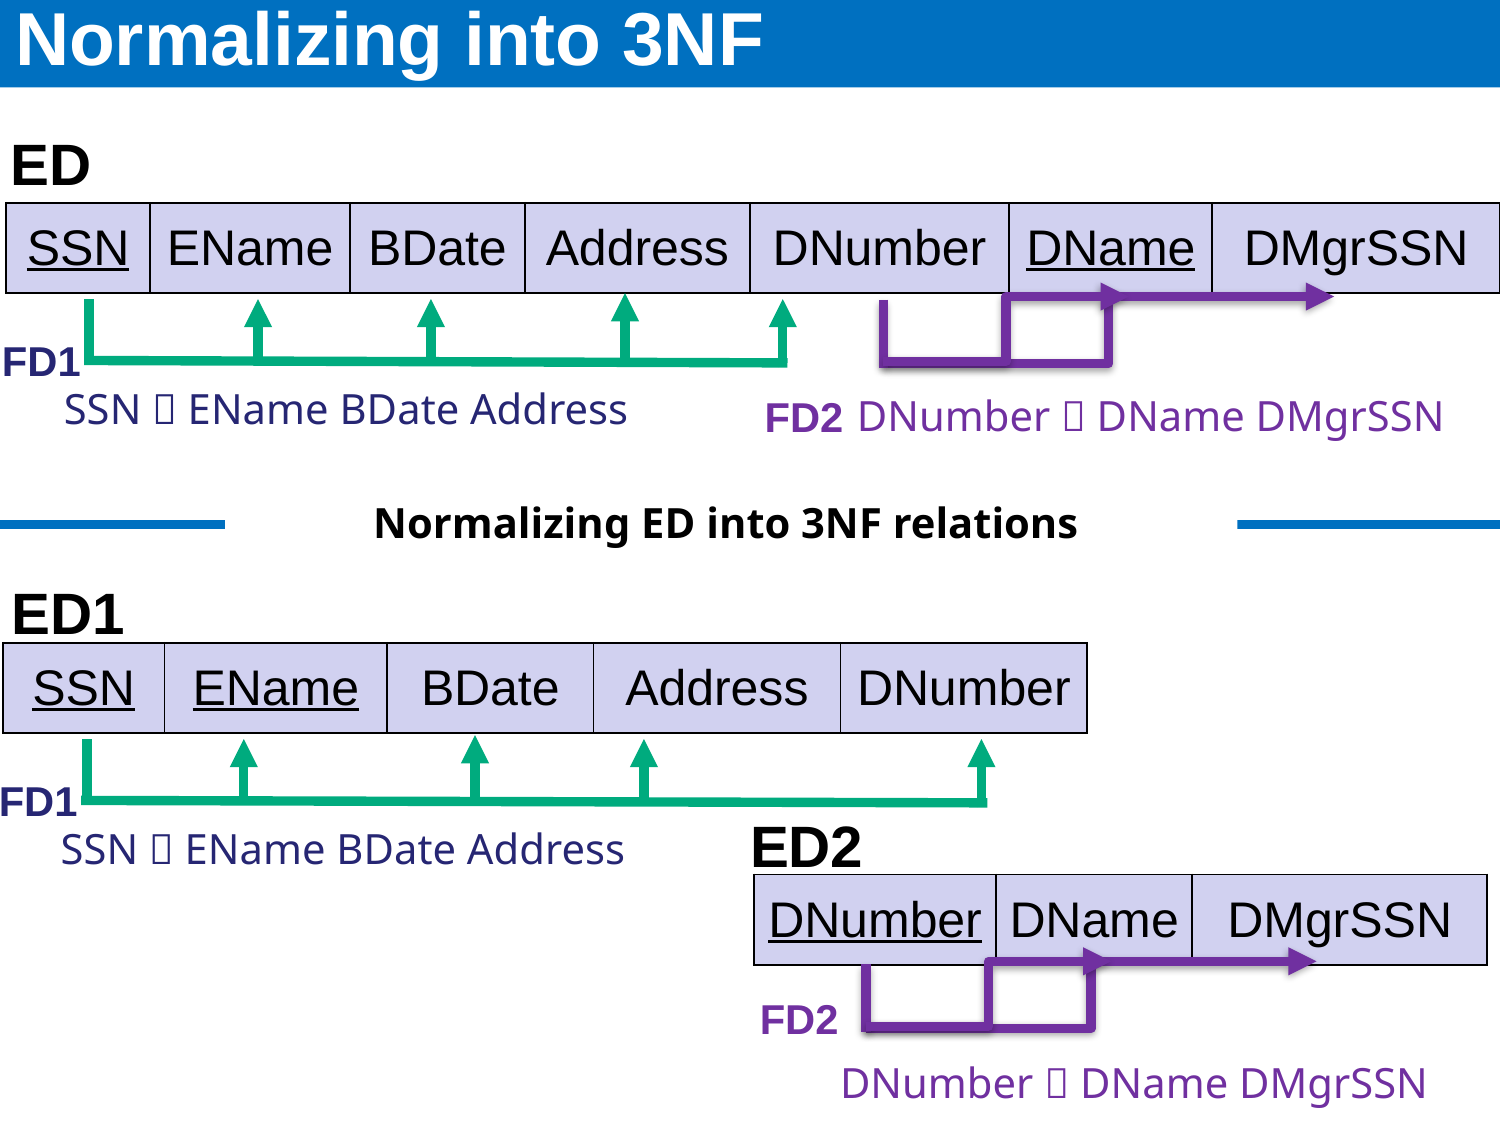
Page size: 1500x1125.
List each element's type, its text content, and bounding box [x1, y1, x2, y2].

table_header Address [594, 644, 840, 732]
table_header DNumber [751, 204, 1008, 292]
title Normalizing into 3NF [0, 0, 1500, 88]
text_box FD2 [740, 383, 868, 449]
table_header EName [151, 204, 349, 291]
text_box FD1 [0, 766, 95, 832]
text_box FD1 [0, 326, 98, 392]
table_header EName [165, 644, 386, 732]
text_box DNumber  DName DMgrSSN [825, 1050, 1500, 1114]
table_header DNumber [755, 875, 995, 964]
text_box ED [0, 127, 156, 197]
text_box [0, 498, 1500, 545]
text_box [83, 292, 788, 368]
text_box SSN  EName BDate Address [48, 377, 713, 437]
table_header BDate [351, 204, 524, 291]
text_box SSN  EName BDate Address [45, 817, 710, 877]
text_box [80, 734, 988, 808]
table_header DName [1010, 204, 1211, 291]
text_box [865, 961, 1317, 1033]
table_header SSN [7, 204, 149, 292]
table_header DName [997, 875, 1191, 956]
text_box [883, 296, 1335, 368]
table_header SSN [4, 644, 164, 732]
text_box ED1 [0, 583, 175, 639]
text_box FD2 [735, 984, 863, 1050]
text_box ED2 [735, 816, 895, 872]
table_header DMgrSSN [1193, 875, 1486, 964]
table_header Address [526, 204, 749, 291]
table_header DMgrSSN [1213, 204, 1499, 292]
table_header DNumber [841, 644, 1086, 732]
table_header BDate [388, 644, 593, 732]
text_box DNumber  DName DMgrSSN [842, 383, 1500, 446]
